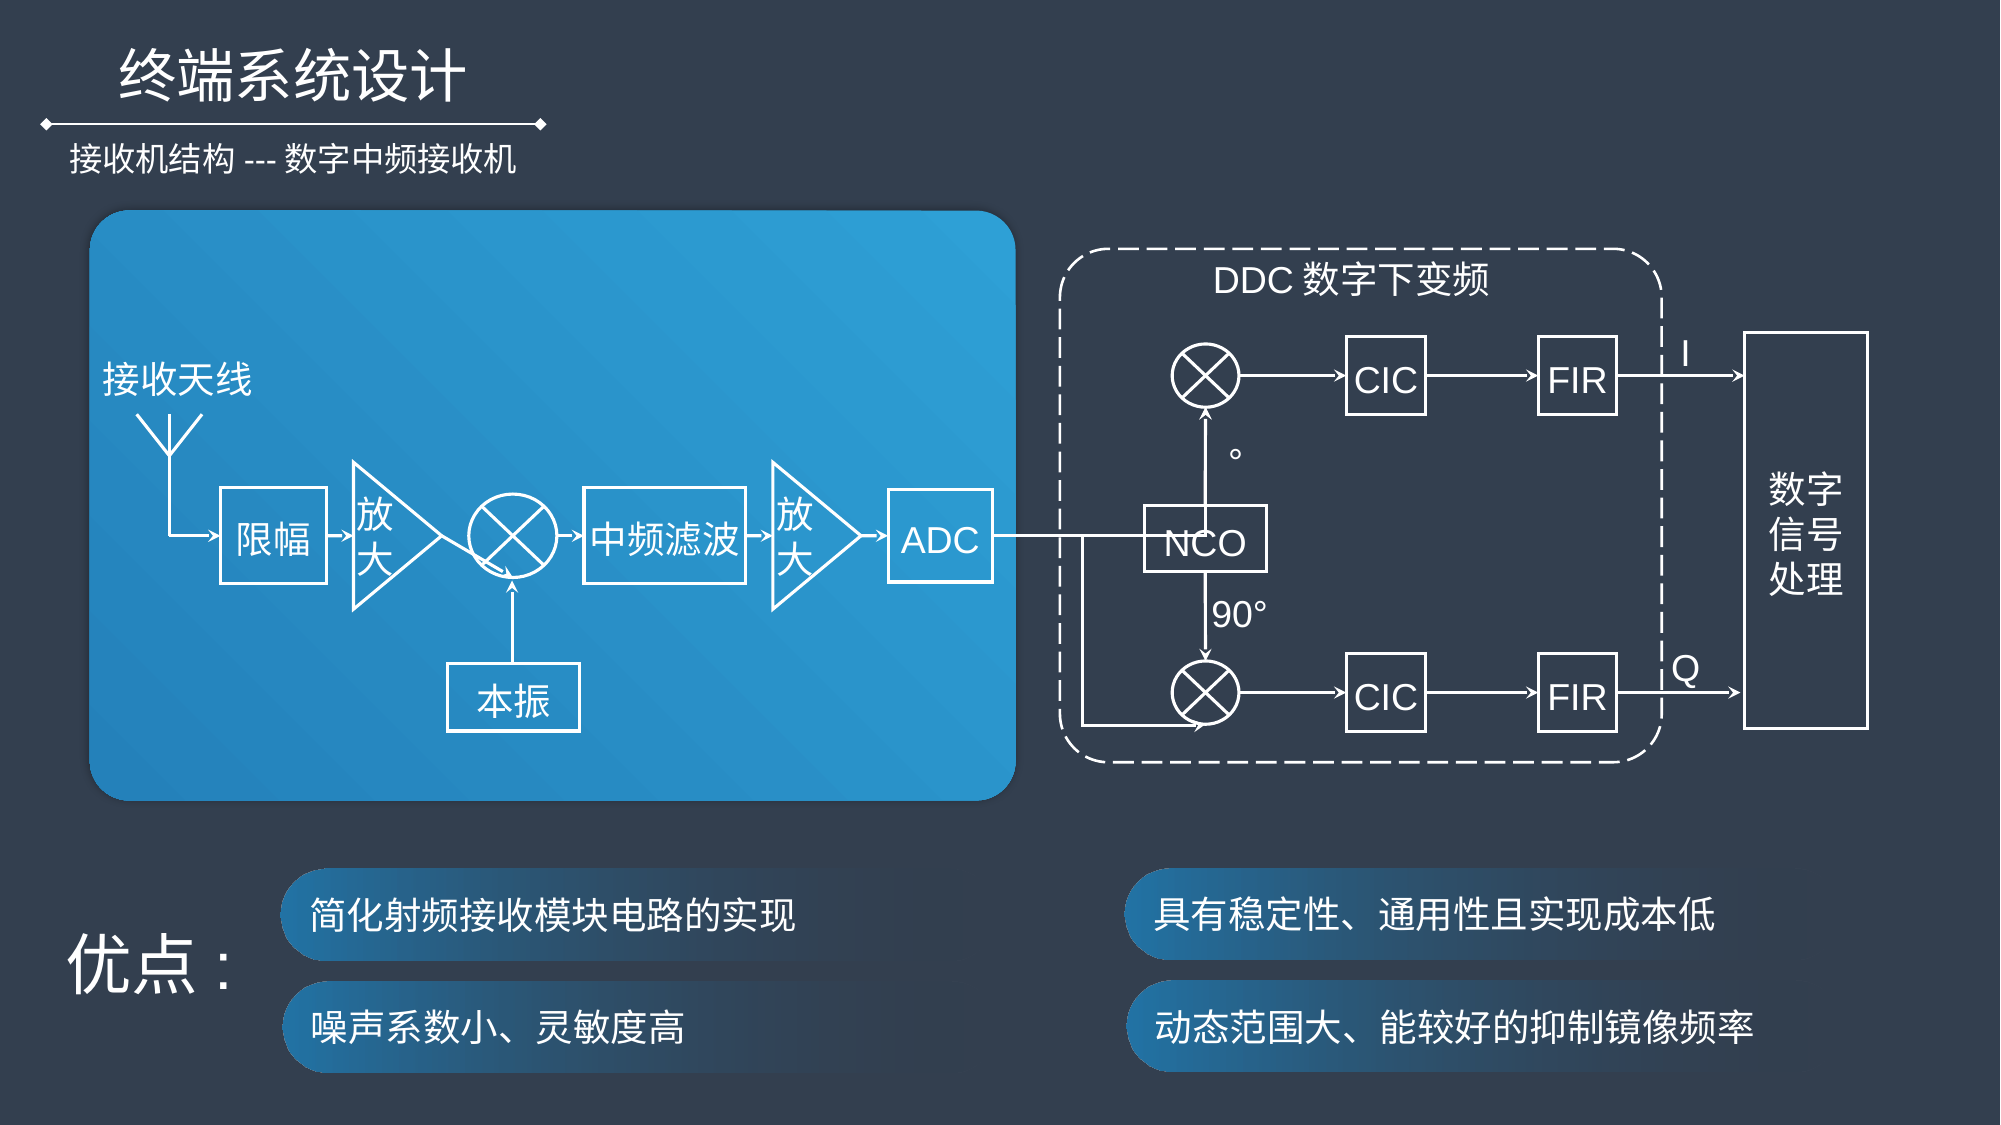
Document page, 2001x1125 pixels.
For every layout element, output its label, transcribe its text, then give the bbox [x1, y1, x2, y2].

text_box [992, 247, 1868, 763]
text_box 优点: [40, 860, 234, 1066]
text_box [88, 209, 1017, 345]
text_box 具有稳定性、通用性且实现成本低 [1123, 867, 1841, 961]
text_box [46, 36, 541, 180]
text_box 简化射频接收模块电路的实现 [279, 867, 997, 962]
text_box 噪声系数小、灵敏度高 [281, 980, 998, 1074]
text_box [88, 732, 1017, 802]
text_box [88, 345, 993, 732]
text_box 动态范围大、能较好的抑制镜像频率 [1125, 979, 1842, 1073]
